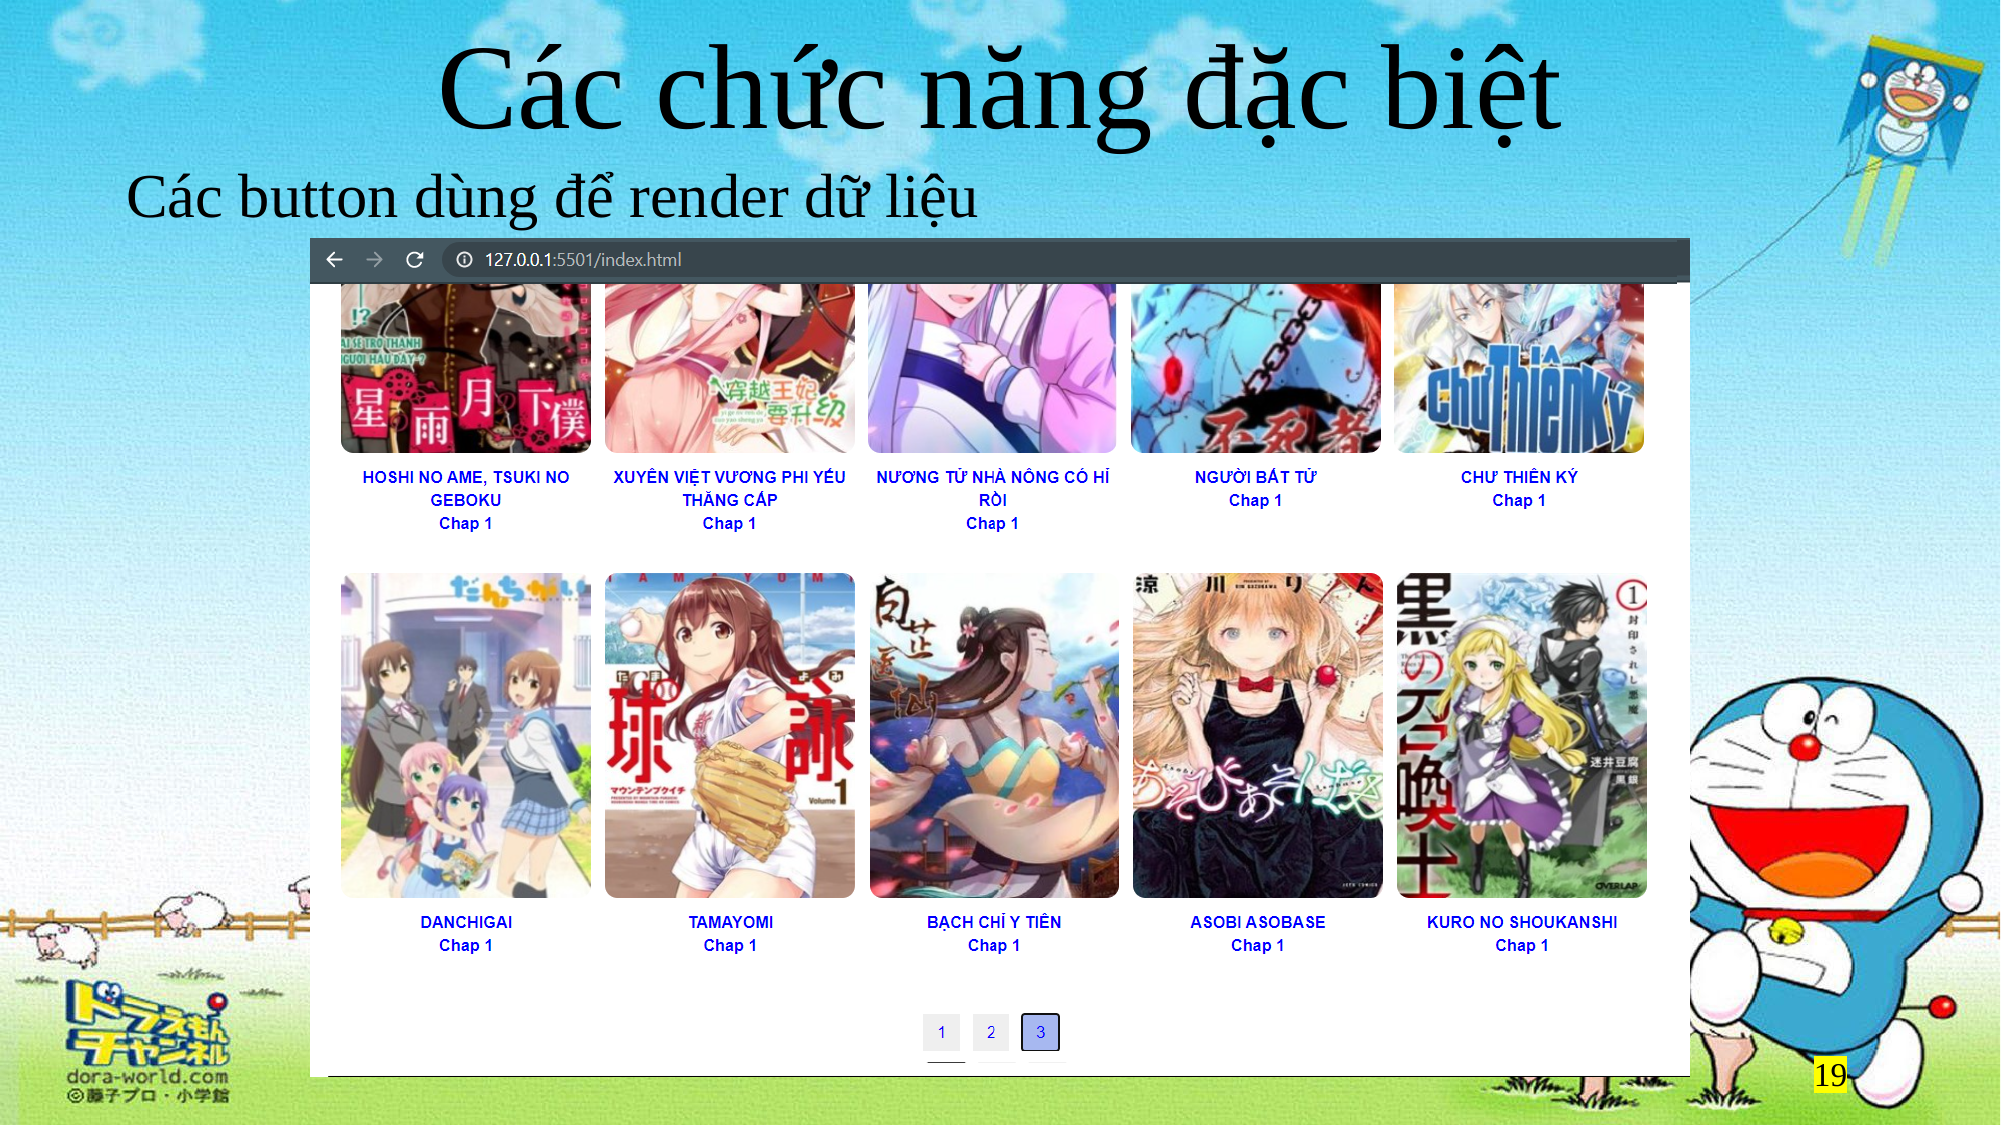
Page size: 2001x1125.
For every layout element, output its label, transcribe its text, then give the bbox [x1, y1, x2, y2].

picture [0, 0, 2001, 1125]
slide_number 19 [1412, 1042, 1863, 1103]
text_box Các button dùng để render dữ liệu [111, 147, 1144, 238]
text_box Các chức năng đặc biệt [0, 0, 2000, 160]
